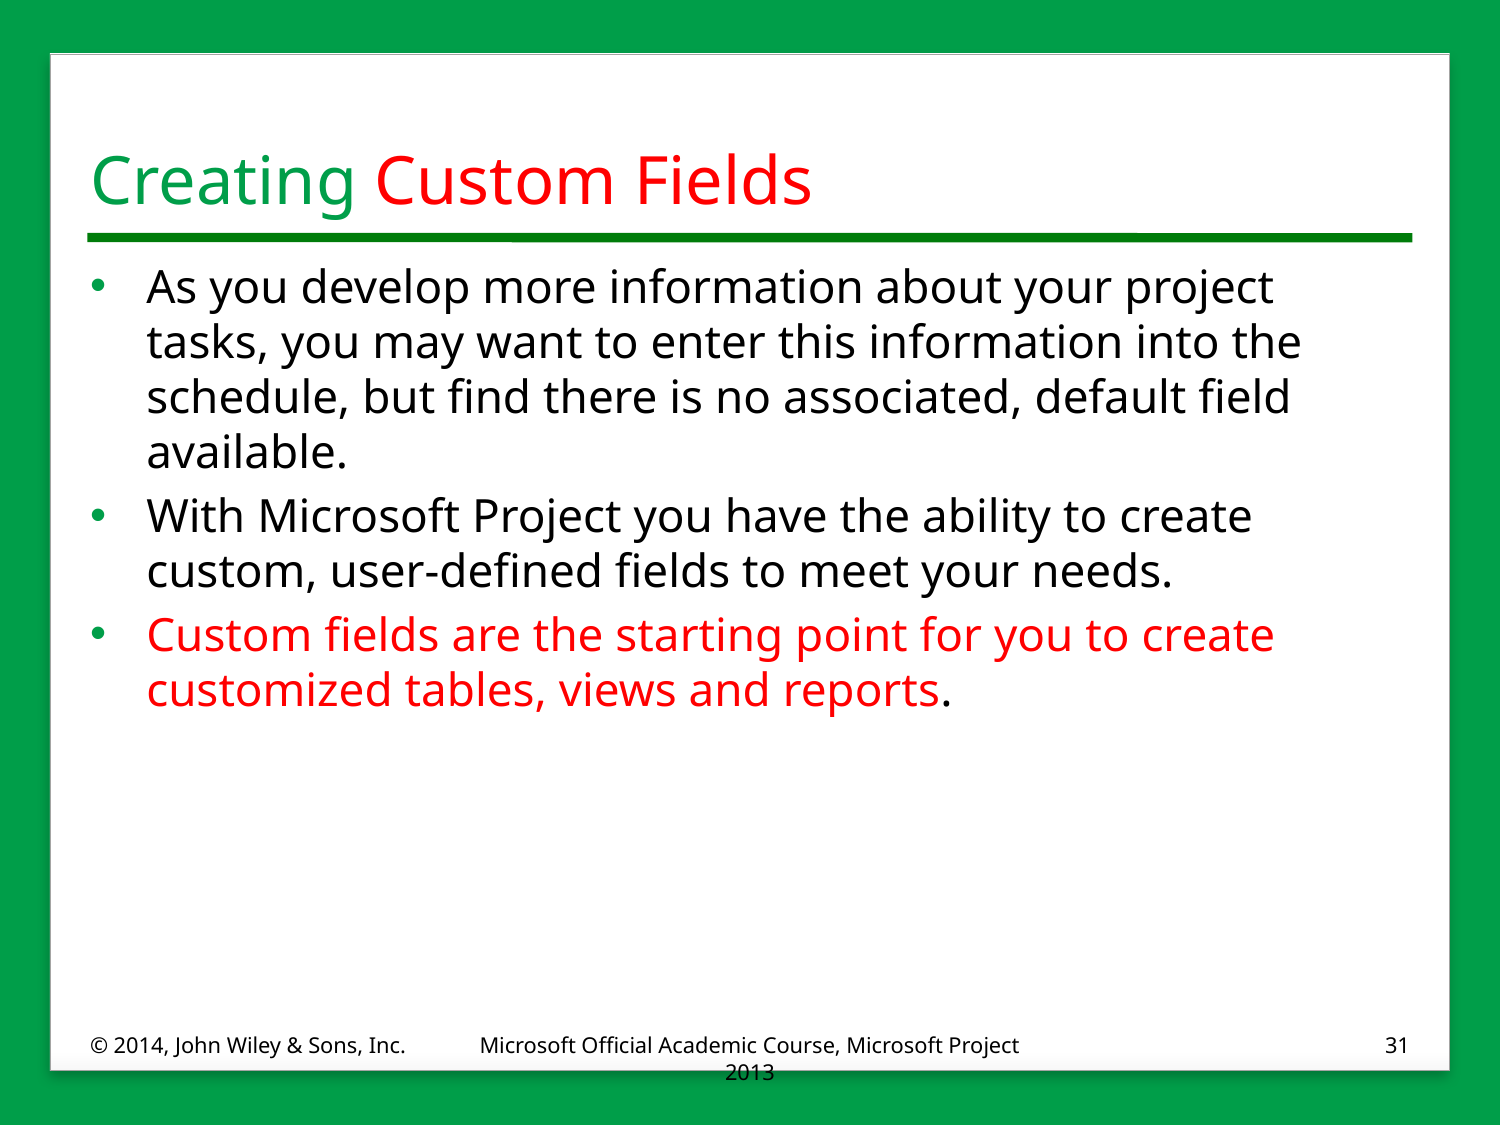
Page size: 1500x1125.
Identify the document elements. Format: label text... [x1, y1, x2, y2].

footer Microsoft Official Academic Course, Microsoft Project 2013 [449, 1024, 1051, 1103]
slide_number 31 [1074, 1024, 1426, 1103]
slide_number © 2014, John Wiley & Sons, Inc. [74, 1024, 426, 1103]
list As you develop more information about your project tasks, you may want to enter this information into the schedule, but find there is no associated, default field available. With Microsoft Project you have the ability to create custom, user-defined fields to meet your needs. Custom fields are the starting point for you to create customized tables, views and reports. [75, 249, 1425, 1063]
title Creating Custom Fields [74, 74, 1426, 226]
